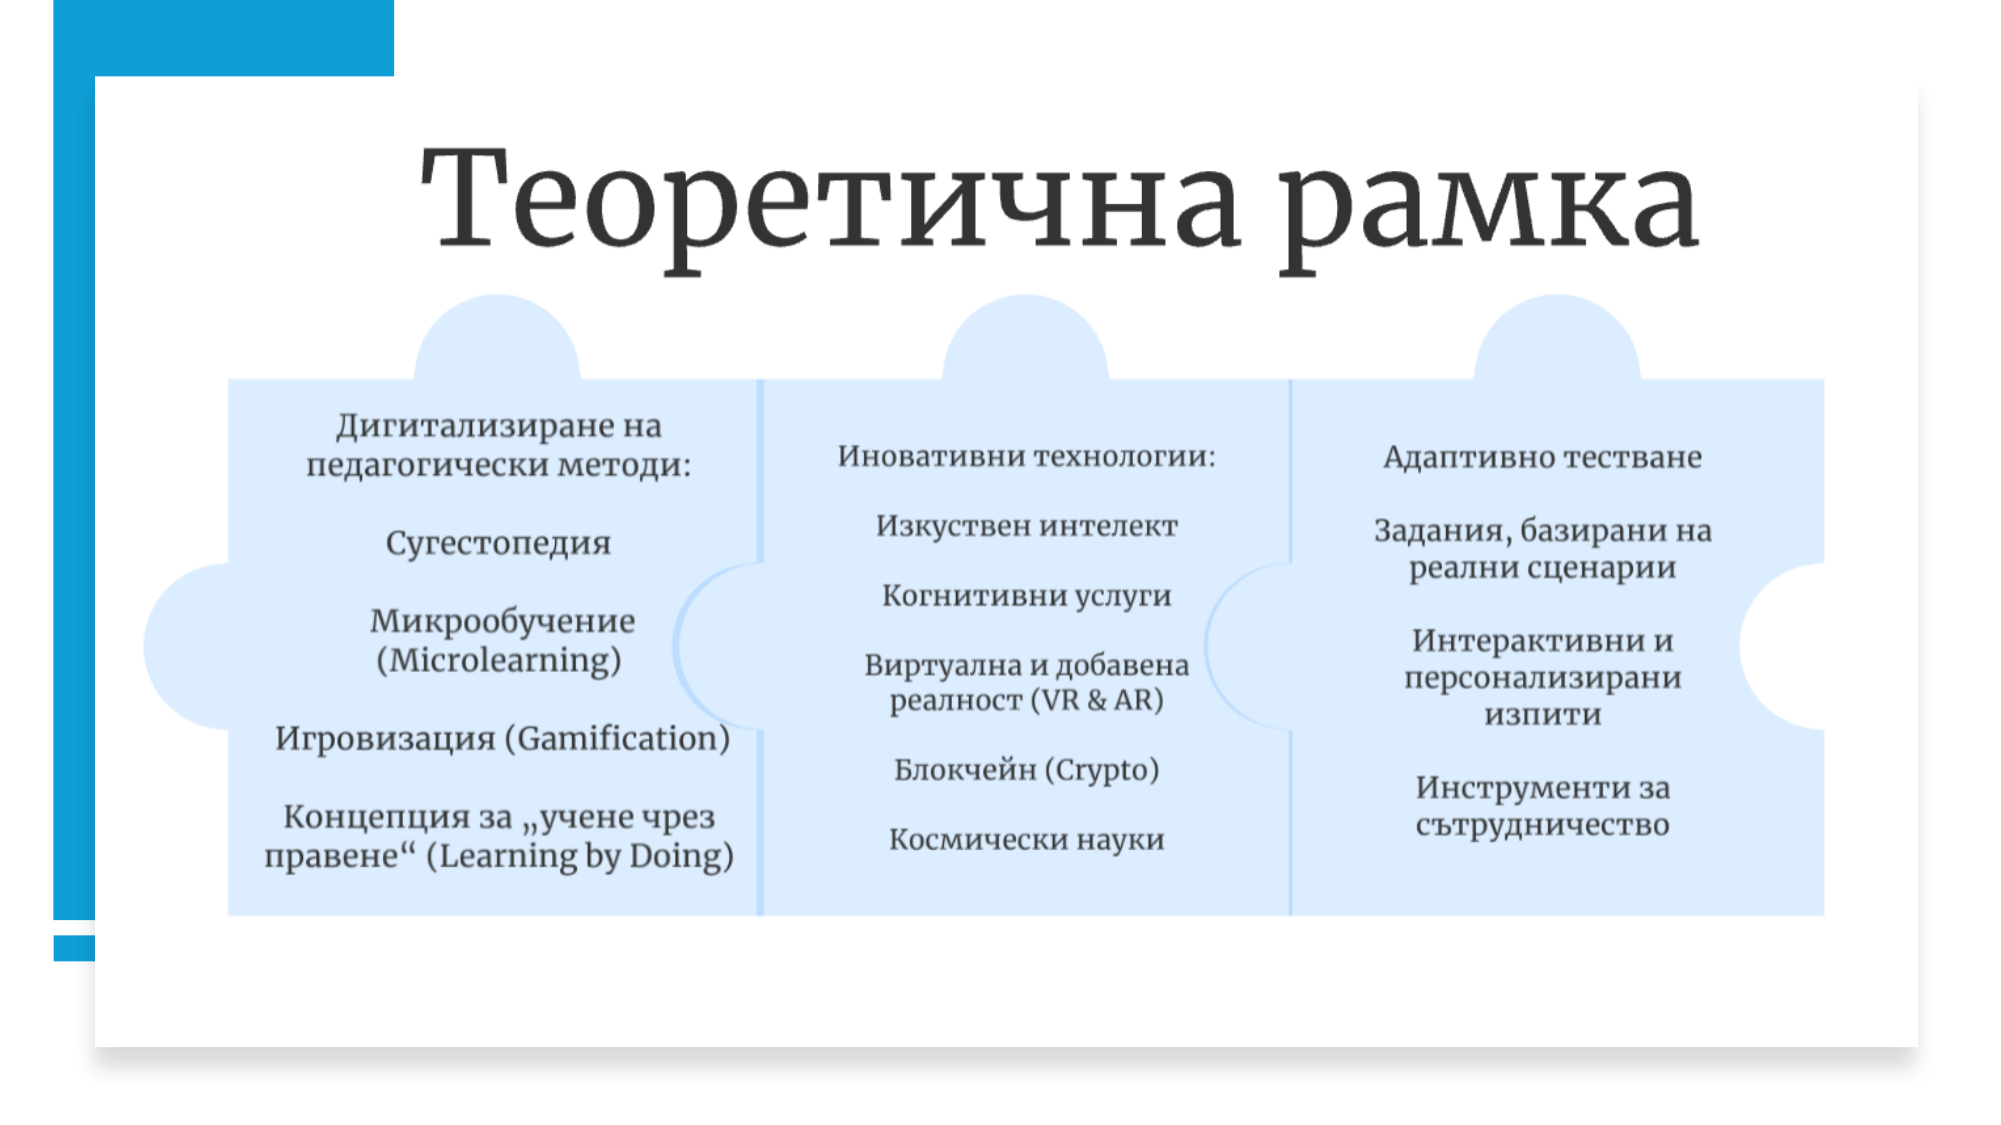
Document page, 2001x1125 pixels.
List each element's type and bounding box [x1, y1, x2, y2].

picture [136, 115, 1882, 1009]
text_box [0, 309, 136, 652]
text_box [93, 75, 1919, 1049]
text_box [0, 0, 2000, 1125]
